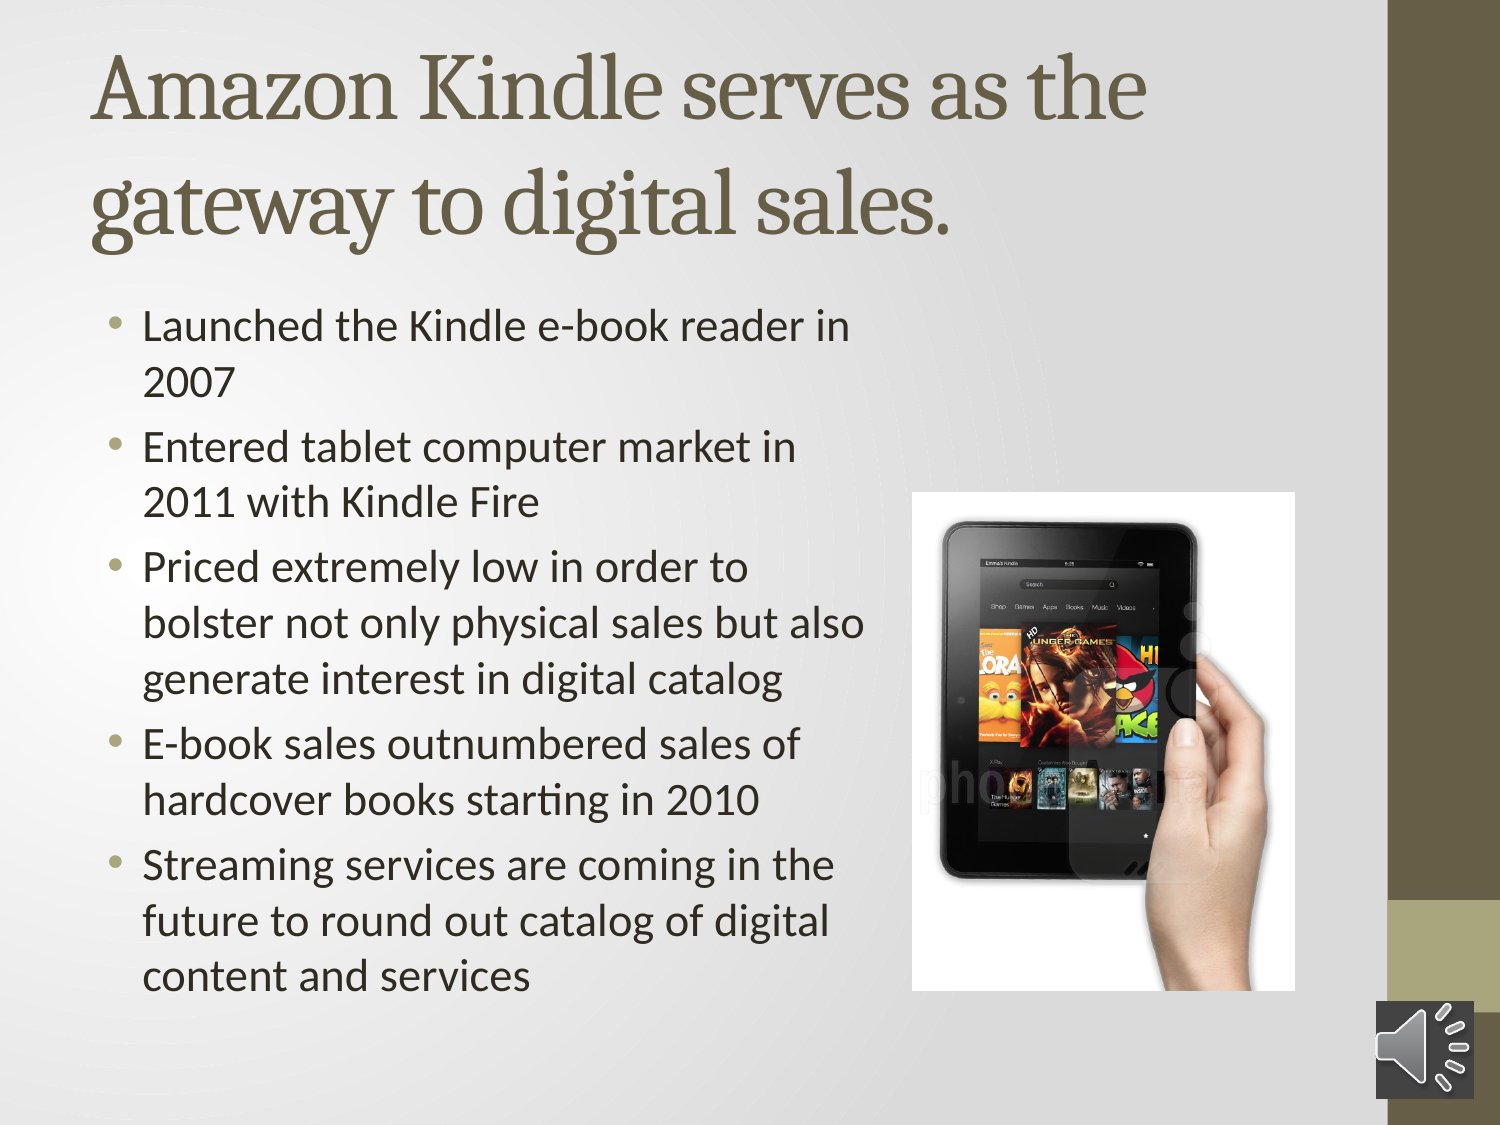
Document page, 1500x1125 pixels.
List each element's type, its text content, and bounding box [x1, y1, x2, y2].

list Launched the Kindle e-book reader in 2007 Entered tablet computer market in 2011 with Kindle Fire Priced extremely low in order to bolster not only physical sales but also generate interest in digital catalog E-book sales outnumbered sales of hardcover books starting in 2010 Streaming services are coming in the future to round out catalog of digital content and services [75, 287, 888, 1063]
picture [1374, 999, 1476, 1101]
picture [911, 492, 1296, 991]
title Amazon Kindle serves as the gateway to digital sales. [75, 45, 1325, 233]
